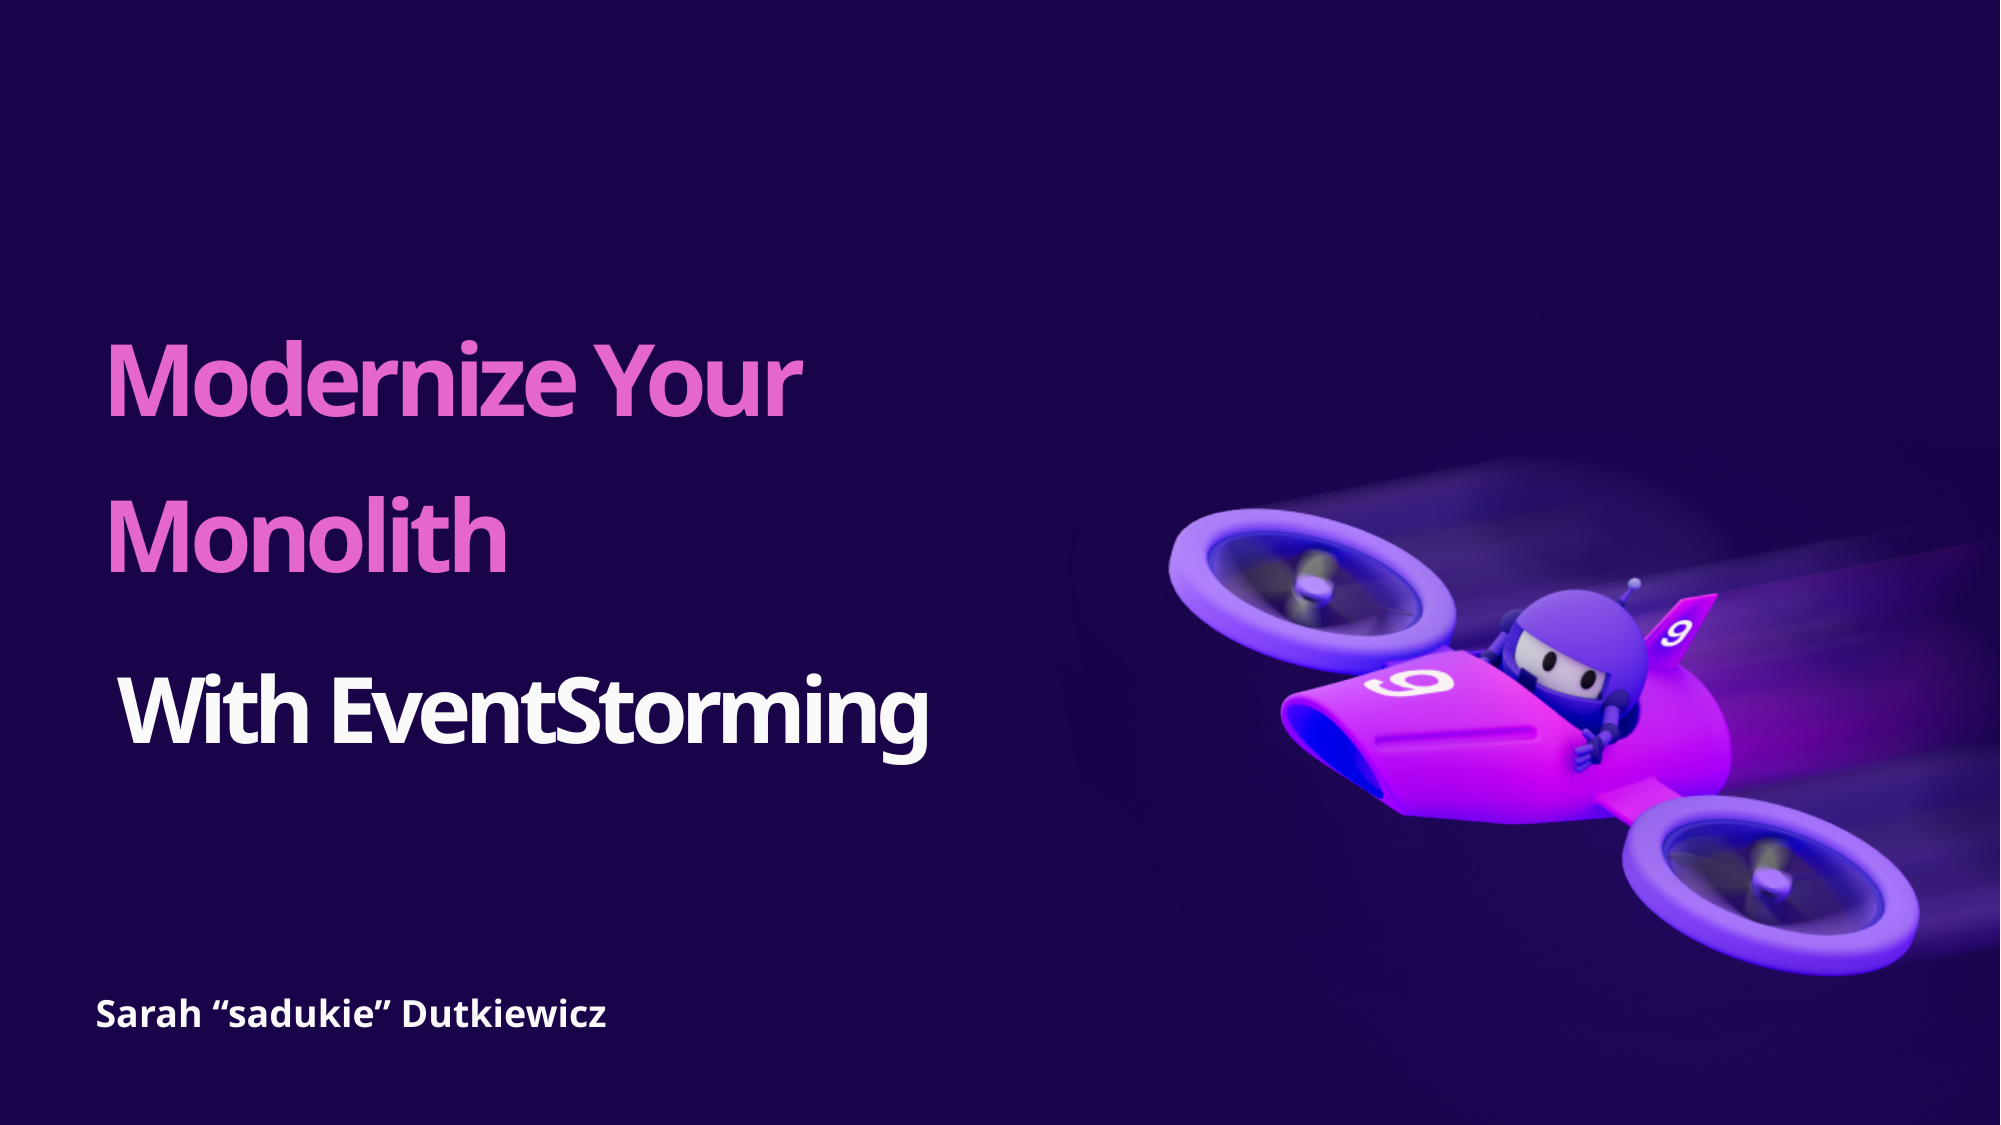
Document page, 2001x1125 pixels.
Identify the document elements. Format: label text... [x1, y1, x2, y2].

text_box With EventStorming [102, 616, 1241, 769]
list Sarah “sadukie” Dutkiewicz [95, 990, 987, 1036]
title Modernize Your Monolith [102, 280, 1147, 583]
picture [999, 256, 2001, 1125]
